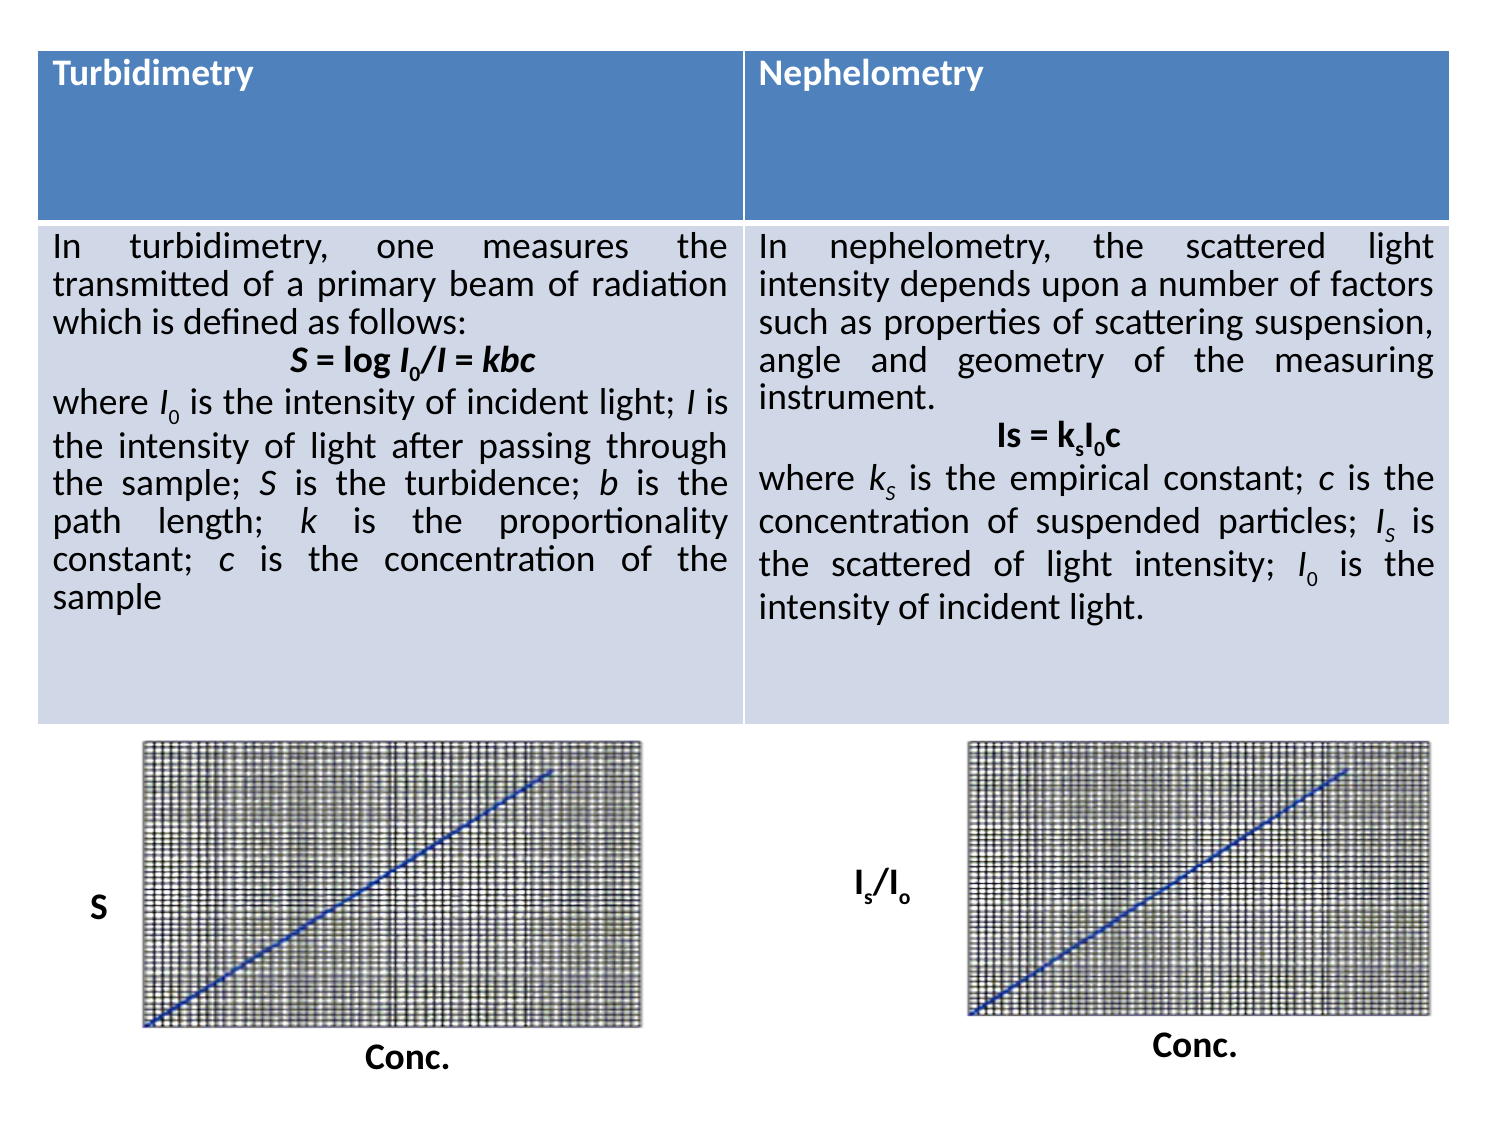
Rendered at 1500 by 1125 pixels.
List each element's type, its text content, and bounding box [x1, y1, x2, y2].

text_box Conc. [350, 1040, 466, 1085]
picture [137, 737, 651, 1031]
table_header Turbidimetry [38, 51, 743, 220]
picture [962, 737, 1438, 1019]
text_box S [75, 874, 123, 935]
table_cell In turbidimetry, one measures the transmitted of a primary beam of radiation which is defined as follows: S = log I0/I = kbc where I0 is the intensity of incident light; I is the intensity of light after passing through the sample; S is the turbidence; b is the path length; k is the proportionality constant; c is the concentration of the sample [38, 226, 743, 724]
text_box Conc. [1137, 1026, 1254, 1073]
table_header Nephelometry [745, 51, 1449, 220]
text_box Is/Io [839, 849, 926, 916]
table_cell In nephelometry, the scattered light intensity depends upon a number of factors such as properties of scattering suspension, angle and geometry of the measuring instrument. Is = ksI0c where kS is the empirical constant; c is the concentration of suspended particles; IS is the scattered of light intensity; I0 is the intensity of incident light. [745, 226, 1449, 724]
